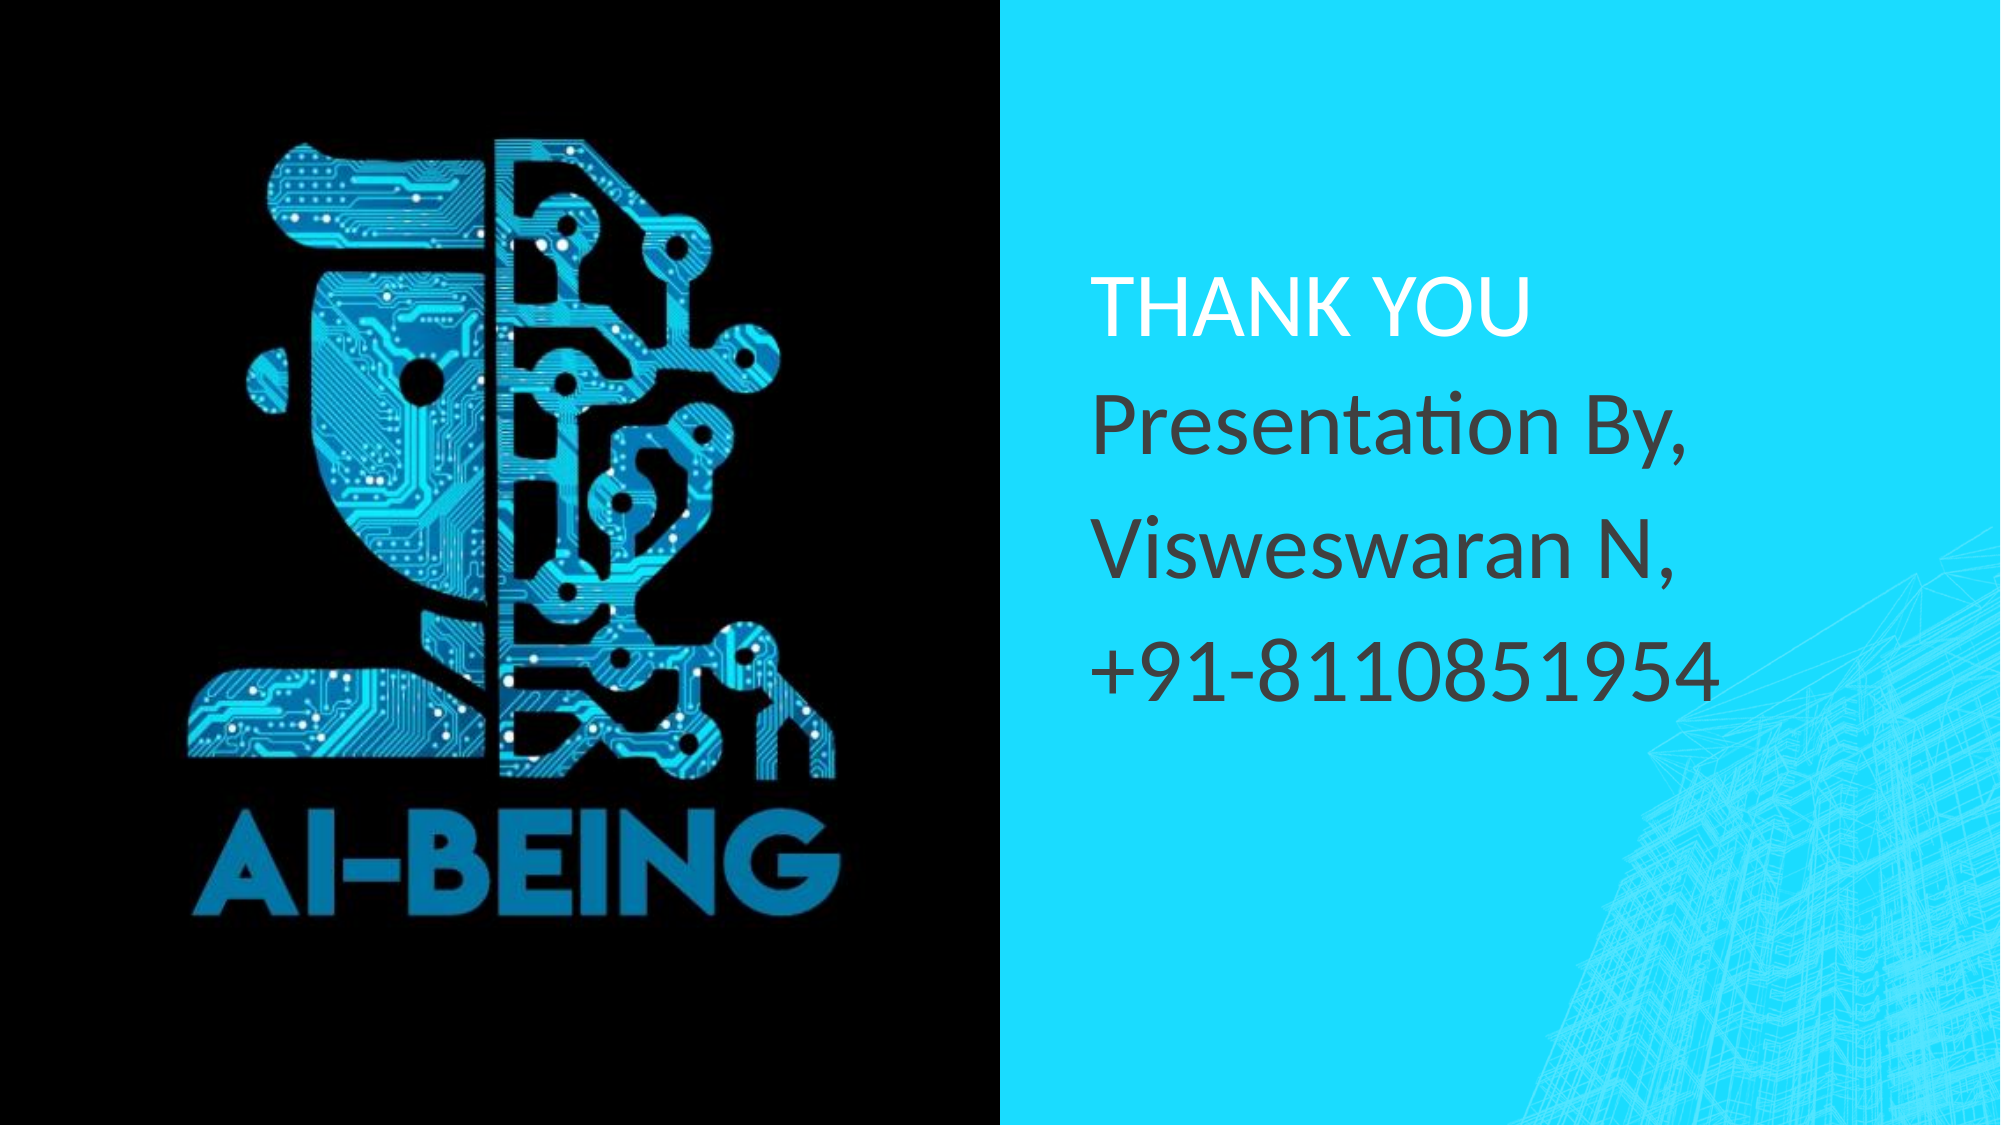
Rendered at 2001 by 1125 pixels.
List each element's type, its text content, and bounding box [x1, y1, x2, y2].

title THANK YOU [1075, 63, 1863, 363]
picture [0, 0, 2001, 1125]
list Presentation By, Visweswaran N, +91-8110851954 [1075, 367, 1863, 668]
